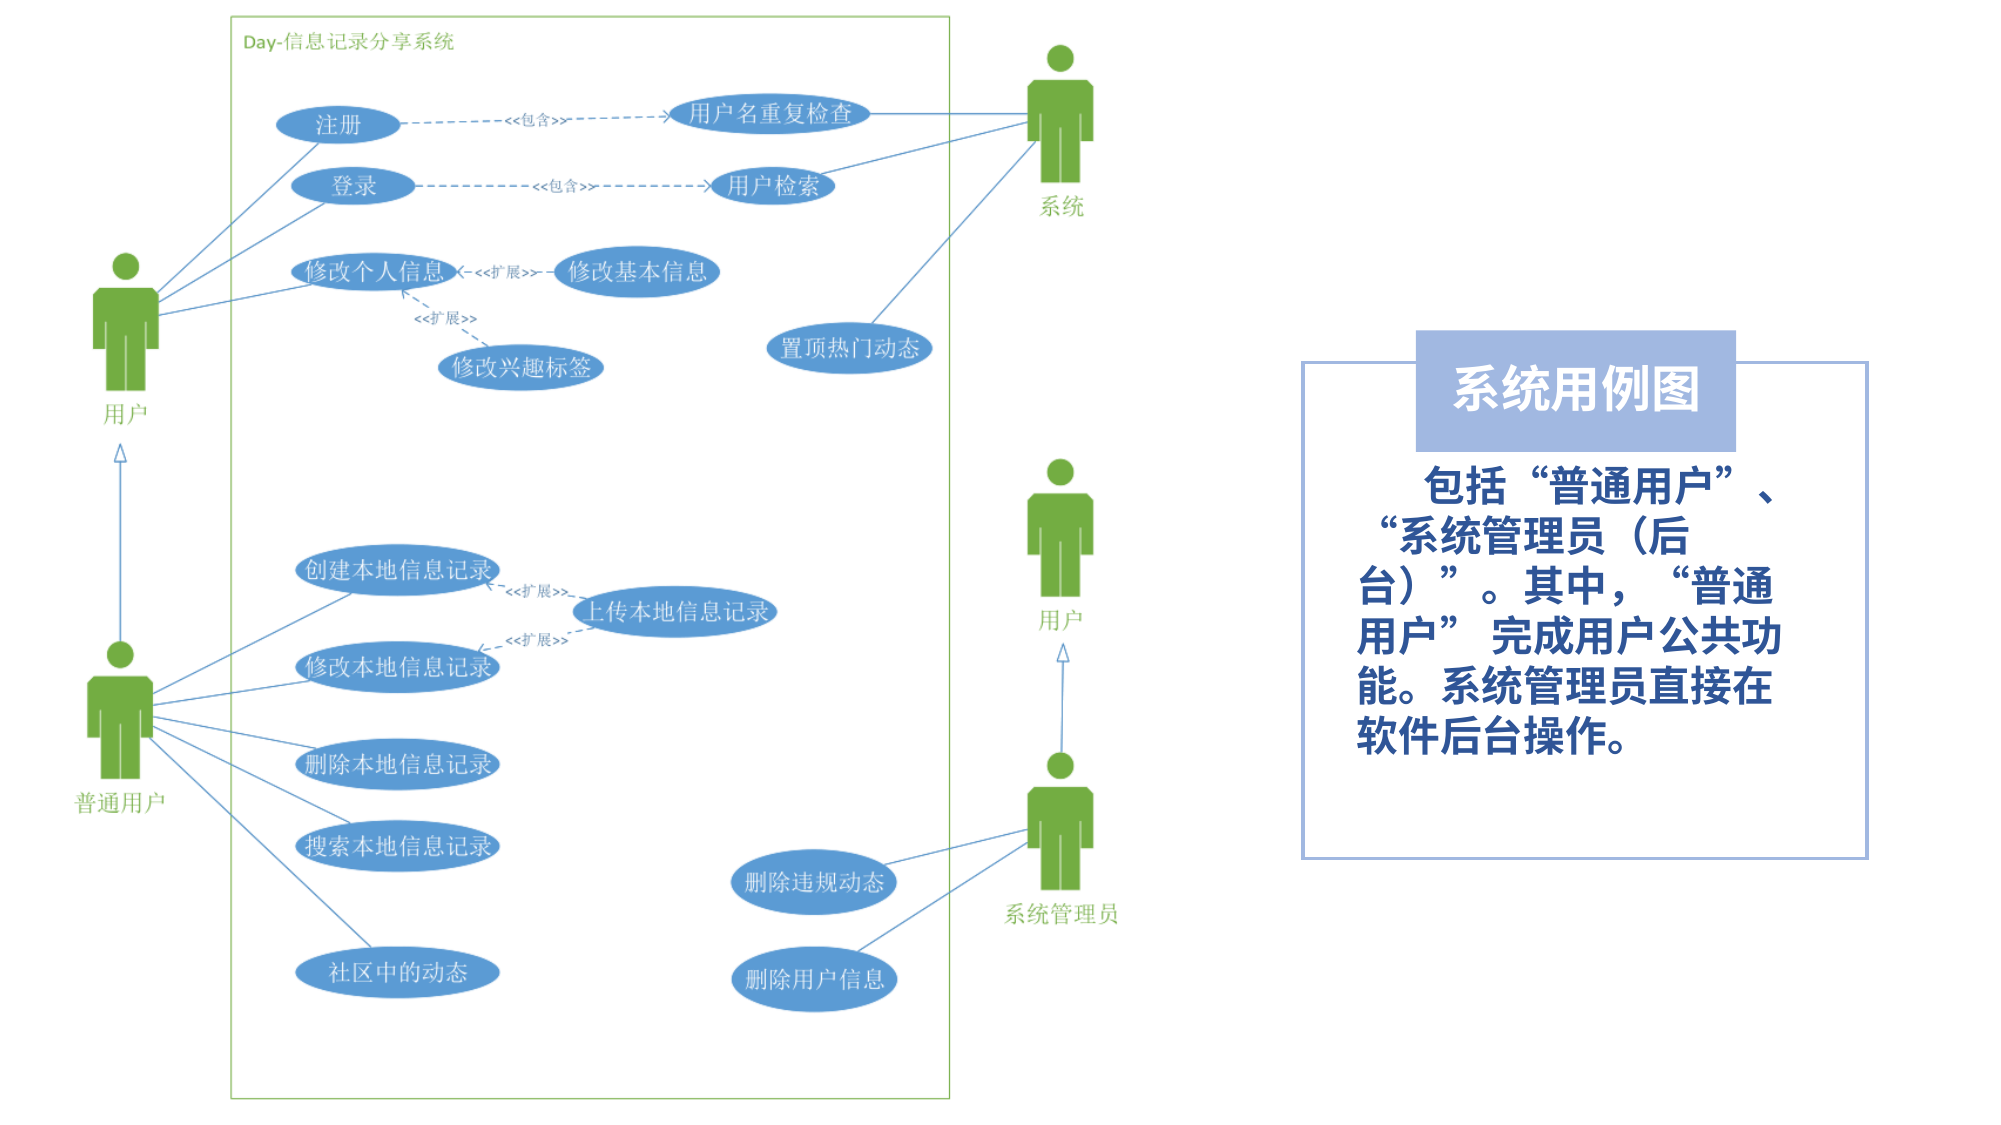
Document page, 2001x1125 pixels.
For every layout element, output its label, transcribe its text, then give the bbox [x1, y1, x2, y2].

text_box [1303, 362, 1868, 859]
picture [72, 5, 1131, 1117]
text_box 系统用例图 [1415, 330, 1737, 452]
text_box 包括“普通用户”、“系统管理员（后台）”。其中，“普通用户” 完成用户公共功能。系统管理员直接在软件后台操作。 [1341, 452, 1818, 767]
